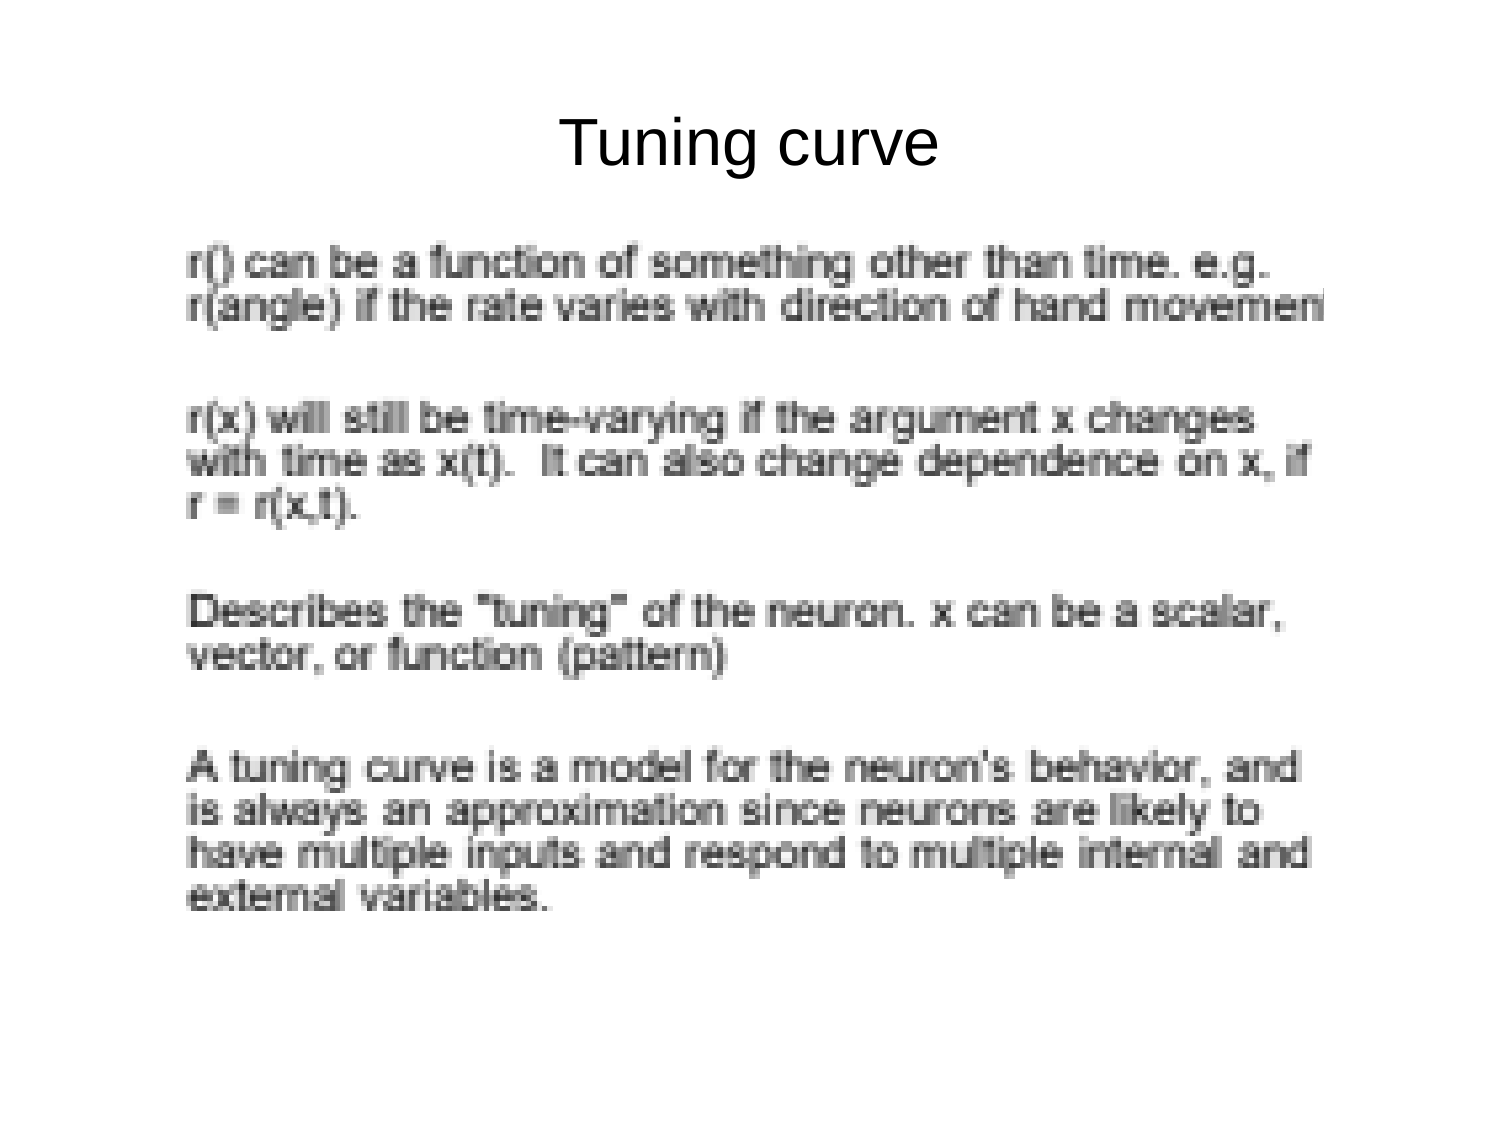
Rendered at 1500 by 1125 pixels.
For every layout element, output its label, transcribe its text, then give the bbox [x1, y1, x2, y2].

picture [176, 219, 1324, 934]
title Tuning curve [75, 45, 1425, 233]
